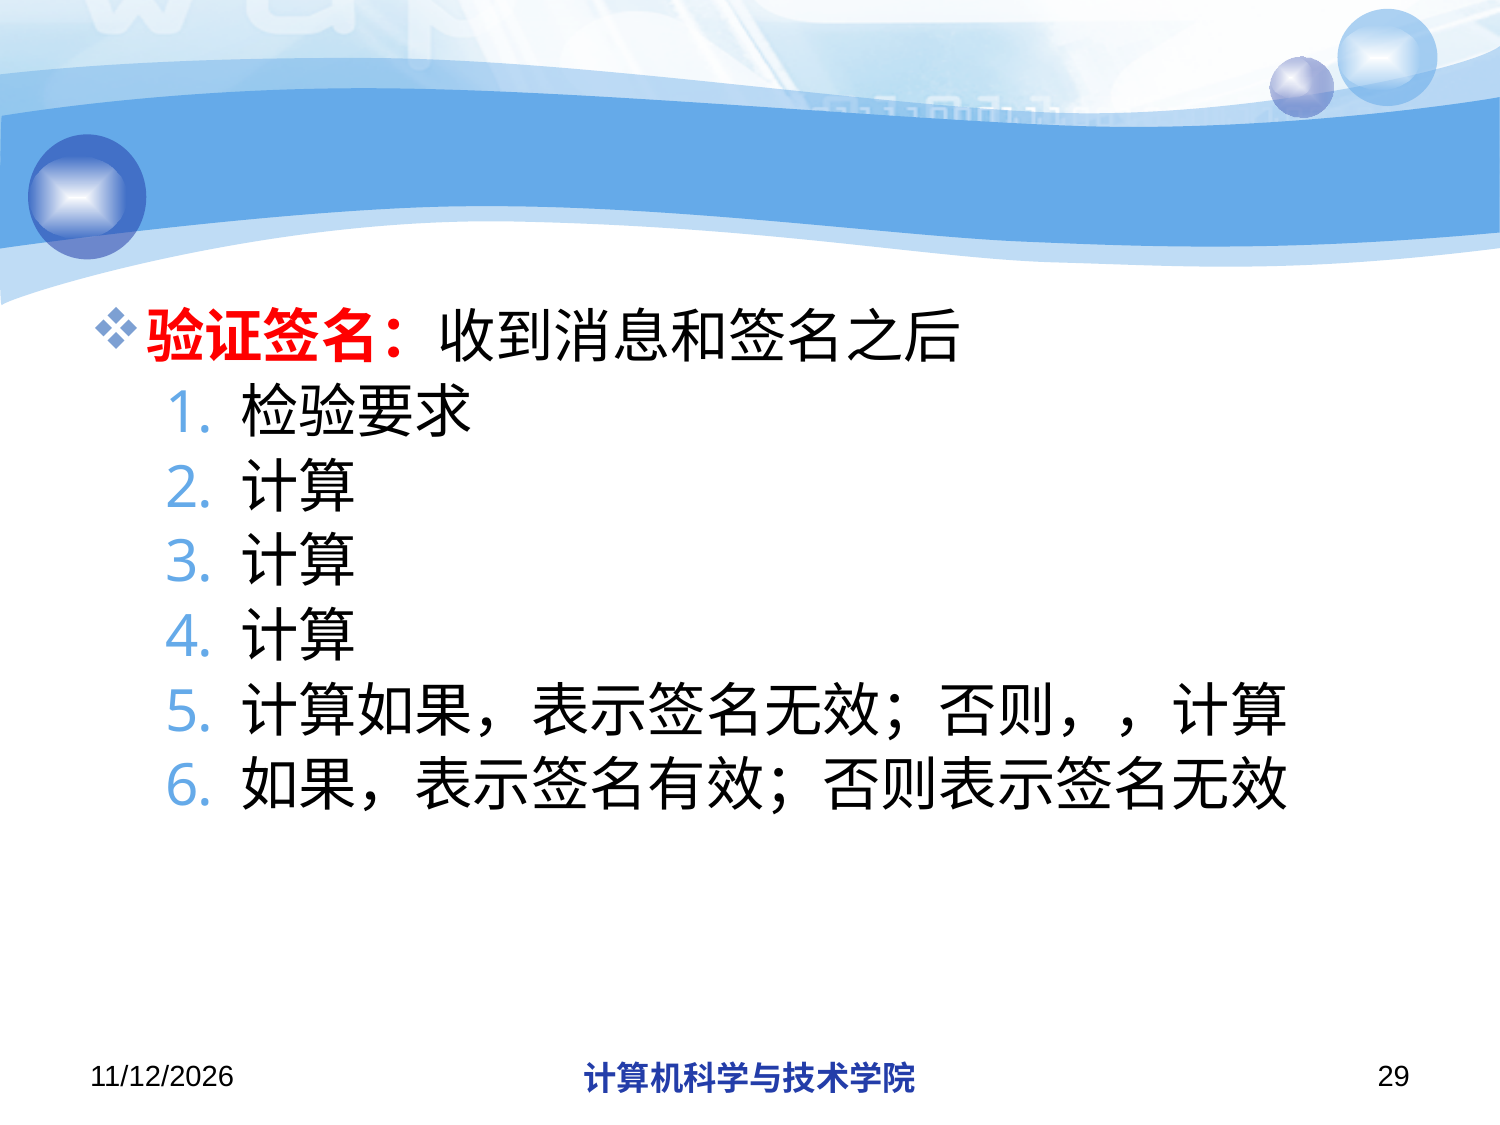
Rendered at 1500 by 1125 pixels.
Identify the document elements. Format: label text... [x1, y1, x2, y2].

slide_number 29 [1074, 1049, 1426, 1103]
picture [0, 0, 1500, 113]
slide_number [74, 1049, 426, 1103]
footer 计算机科学与技术学院 [512, 1049, 988, 1103]
